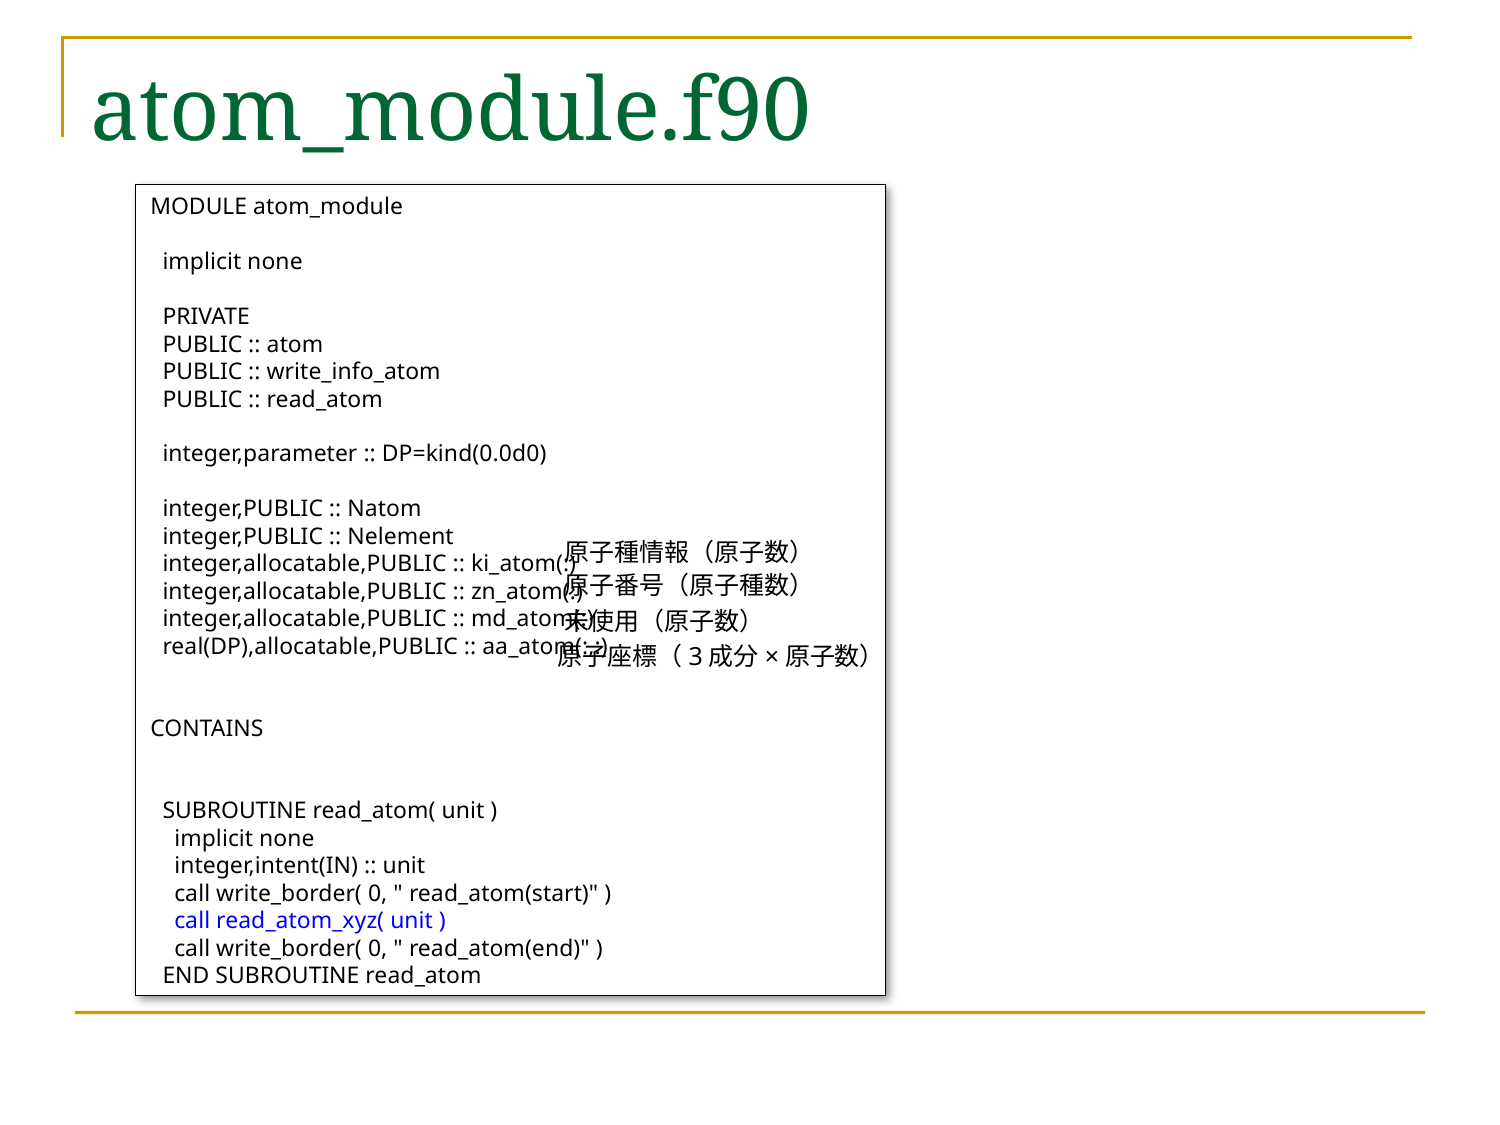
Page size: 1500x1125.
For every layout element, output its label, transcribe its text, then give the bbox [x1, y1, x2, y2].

text_box 原子種情報（原子数） [550, 528, 830, 574]
text_box 原子座標（3成分×原子数） [542, 633, 900, 679]
text_box MODULE atom_module implicit none PRIVATE PUBLIC :: atom PUBLIC :: write_info_atom PUBLIC :: read_atom integer,parameter :: DP=kind(0.0d0) integer,PUBLIC :: Natom integer,PUBLIC :: Nelement integer,allocatable,PUBLIC :: ki_atom(:) integer,allocatable,PUBLIC :: zn_atom(:) integer,allocatable,PUBLIC :: md_atom(:) real(DP),allocatable,PUBLIC :: aa_atom(:,:) CONTAINS SUBROUTINE read_atom( unit ) implicit none integer,intent(IN) :: unit call write_border( 0, " read_atom(start)" ) call read_atom_xyz( unit ) call write_border( 0, " read_atom(end)" ) END SUBROUTINE read_atom [135, 184, 886, 996]
text_box 原子番号（原子種数） [550, 574, 830, 608]
title atom_module.f90 [75, 45, 1425, 233]
text_box 未使用（原子数） [549, 597, 780, 643]
